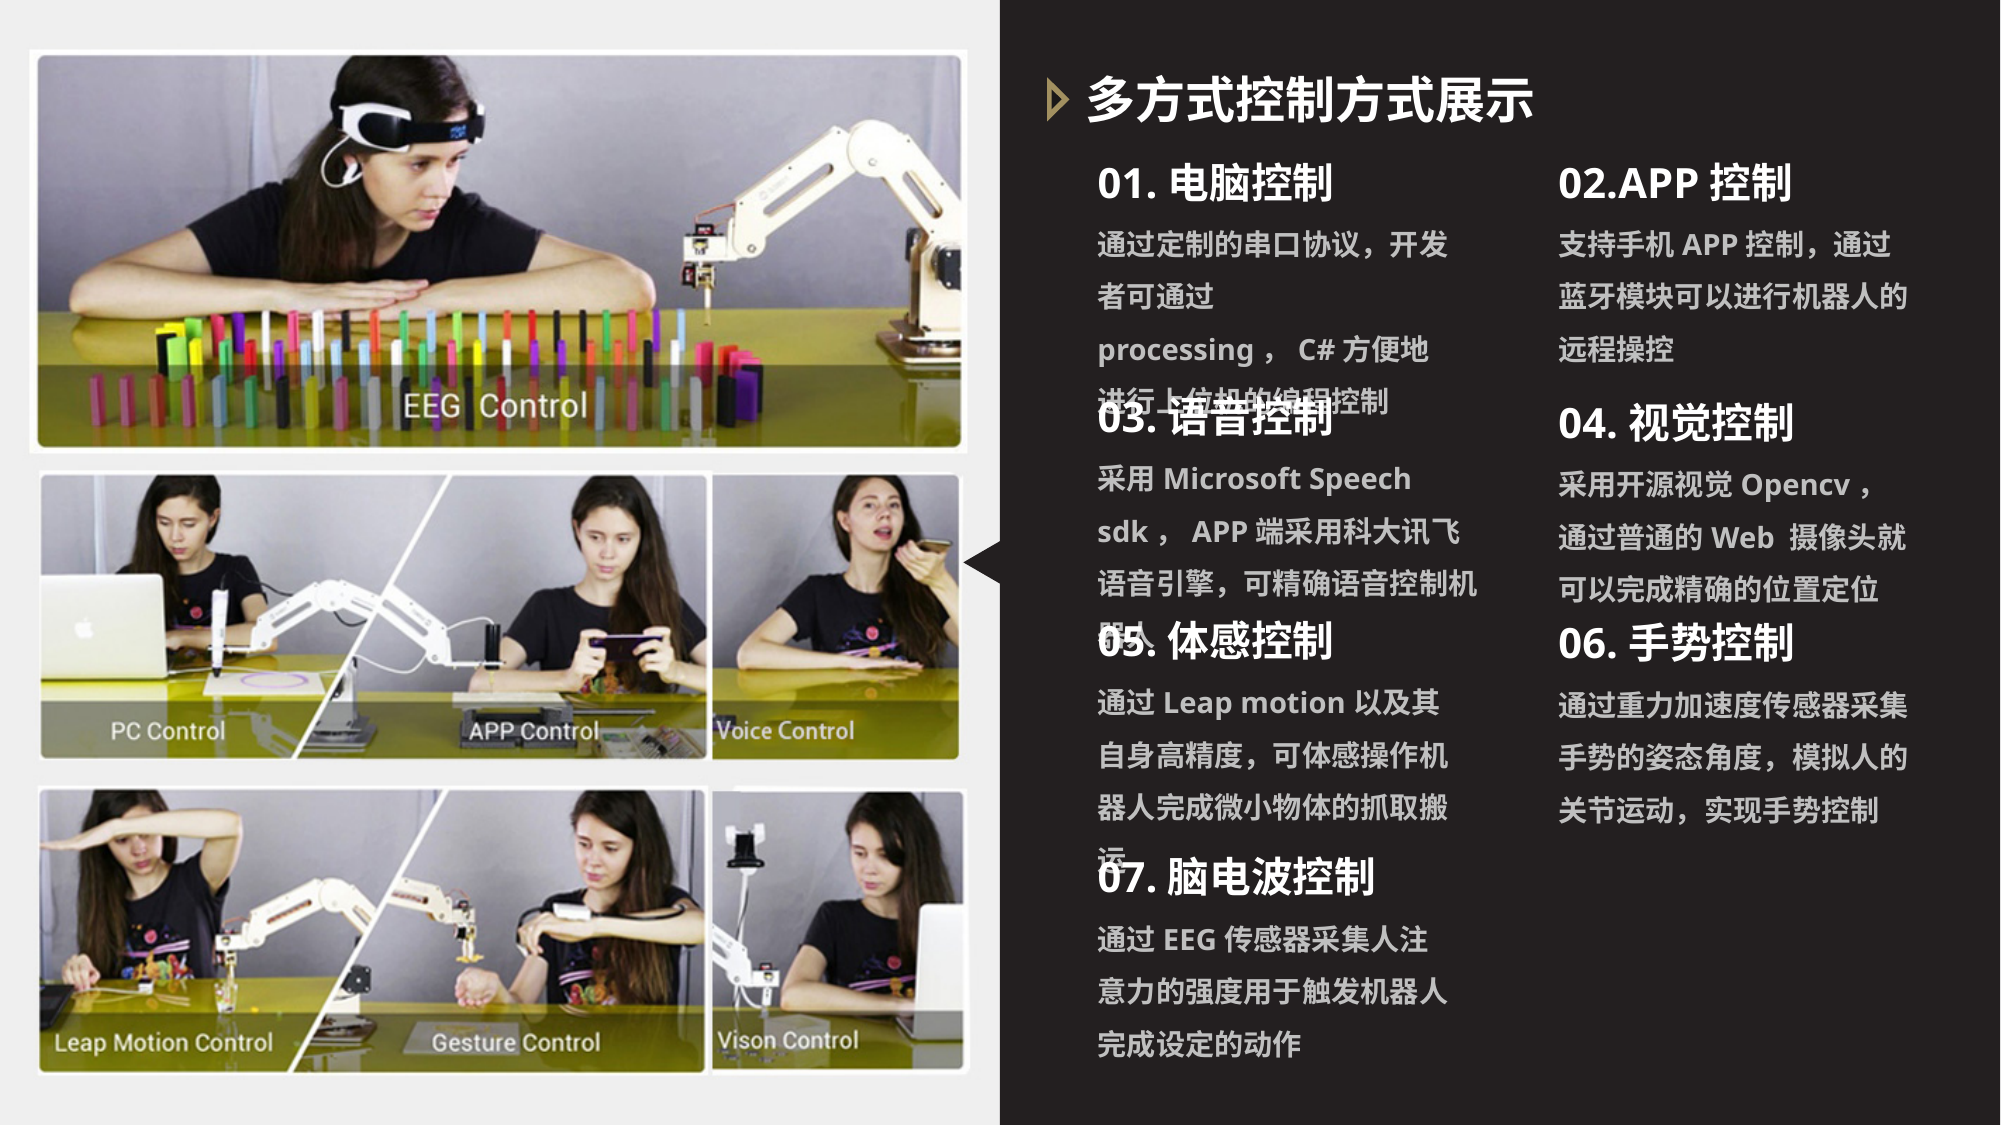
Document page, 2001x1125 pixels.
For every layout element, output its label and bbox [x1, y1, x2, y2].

text_box [1543, 389, 1934, 608]
text_box [1047, 61, 1981, 138]
text_box [1082, 843, 1473, 1063]
text_box [1082, 149, 1473, 368]
text_box [1000, 0, 2000, 1125]
text_box [1543, 149, 1934, 368]
text_box [1082, 607, 1473, 826]
text_box [1082, 383, 1500, 602]
picture [0, 0, 1000, 1125]
text_box [1543, 609, 1934, 829]
